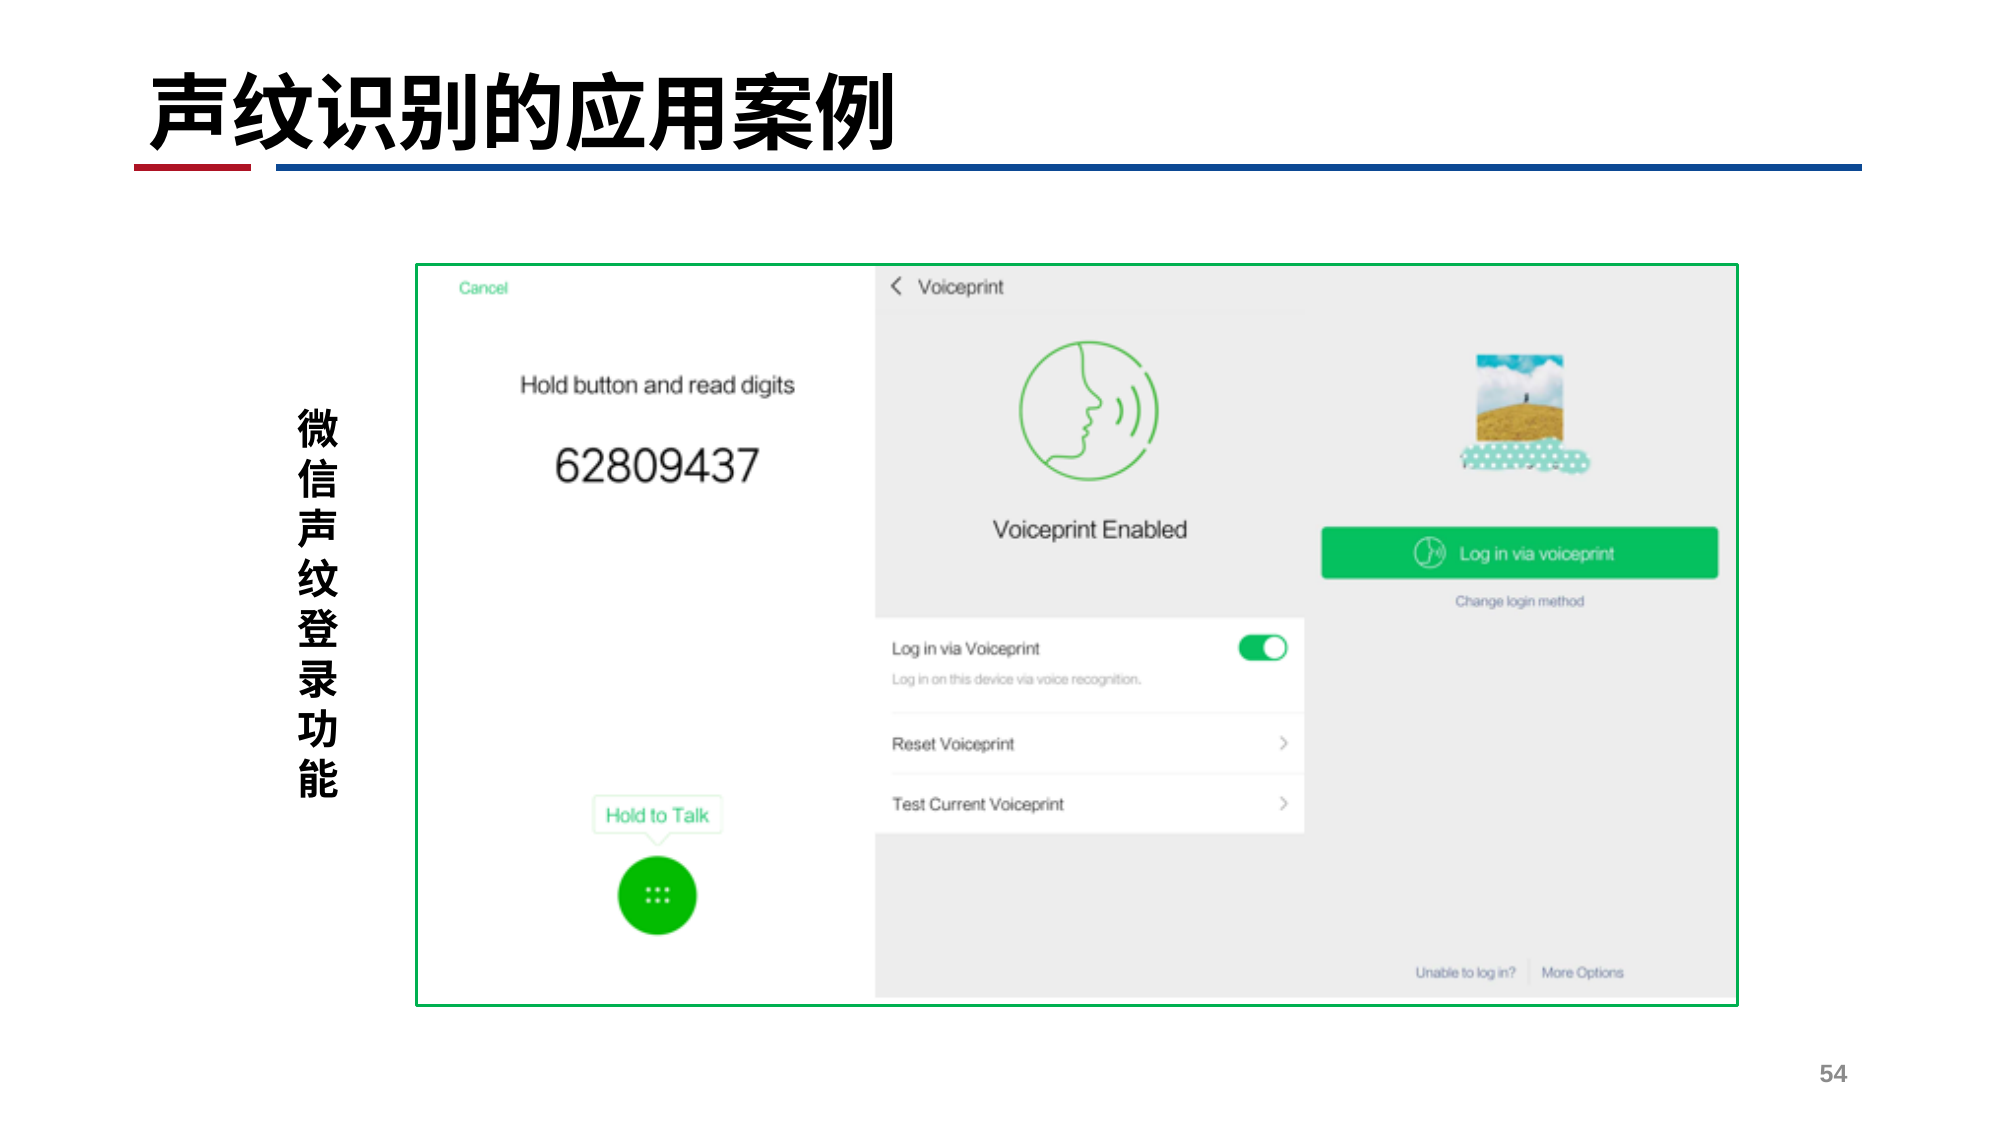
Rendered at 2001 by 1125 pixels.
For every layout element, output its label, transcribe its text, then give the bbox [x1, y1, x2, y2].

title 声纹识别的应用案例 [133, 0, 1863, 168]
picture [417, 265, 1736, 1004]
text_box 微信声纹登录功能 [282, 395, 348, 811]
slide_number 54 [1412, 1042, 1863, 1103]
